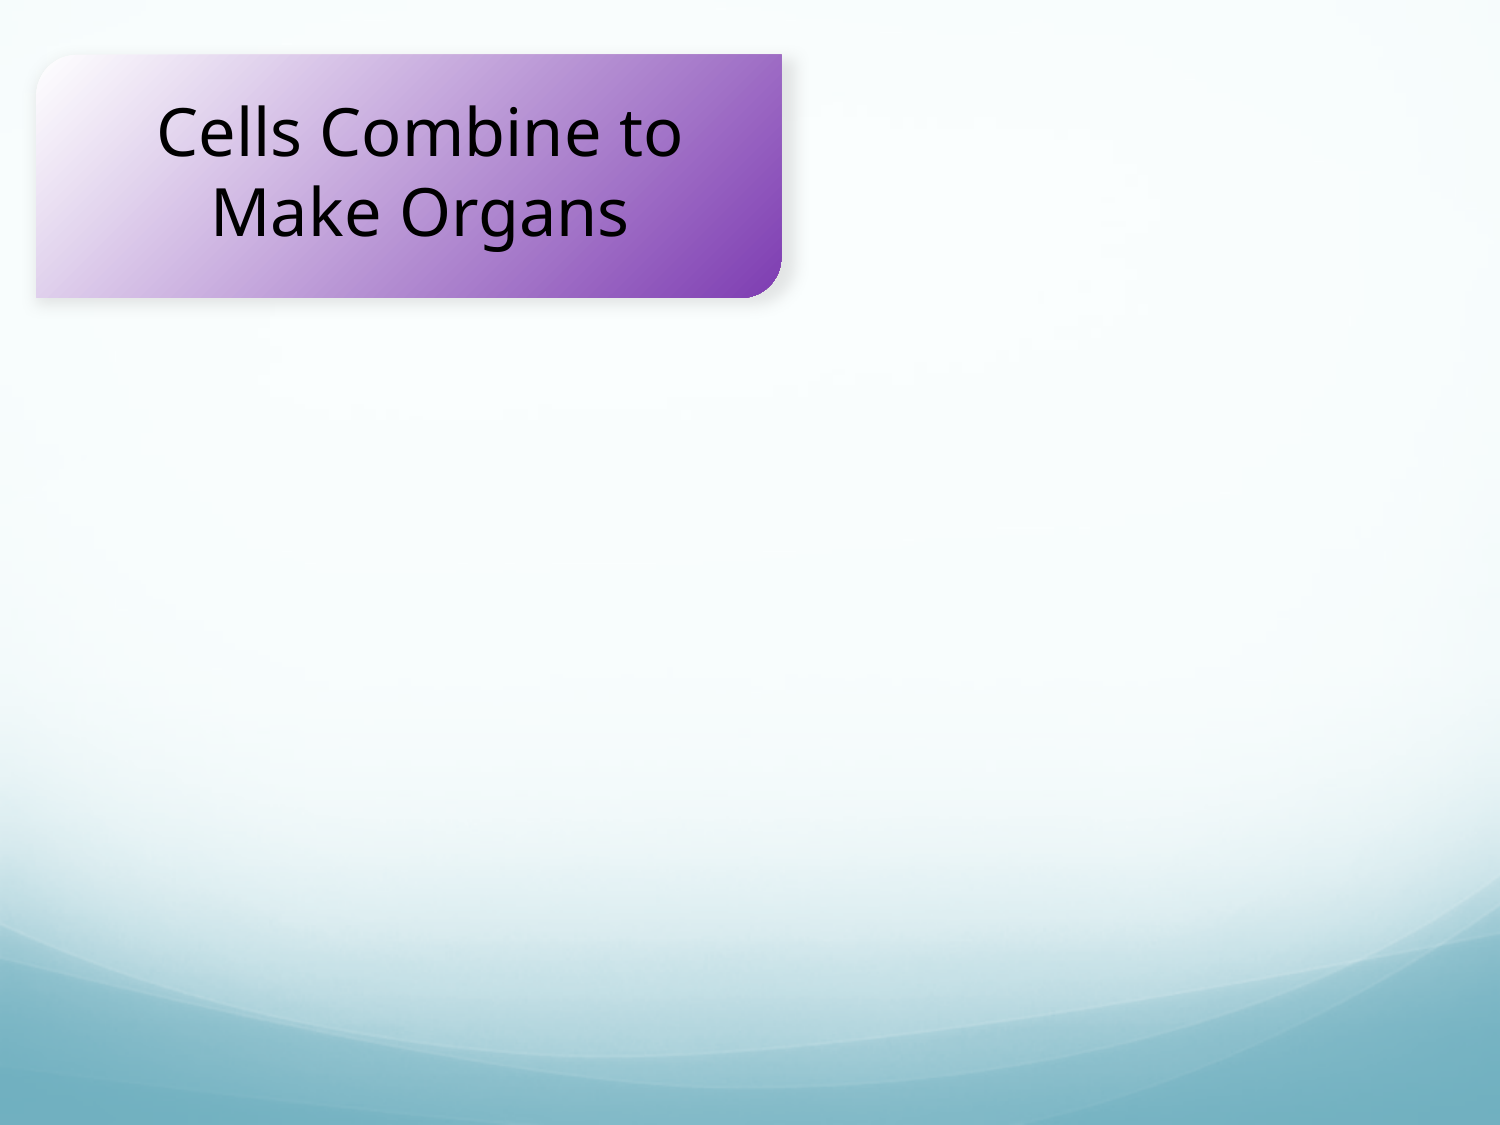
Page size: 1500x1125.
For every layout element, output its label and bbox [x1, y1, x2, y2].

text_box [35, 54, 782, 299]
